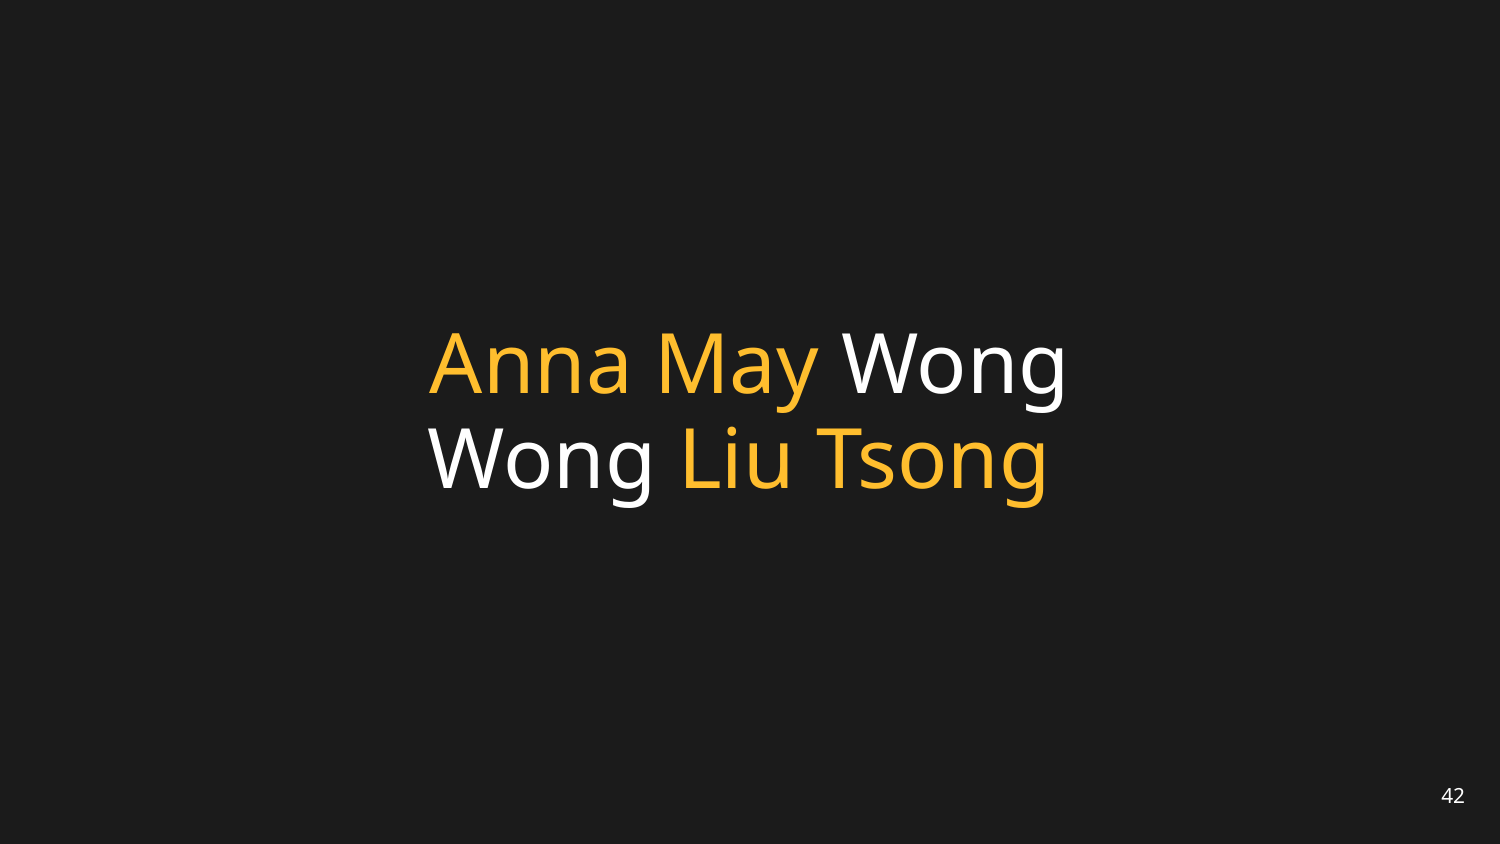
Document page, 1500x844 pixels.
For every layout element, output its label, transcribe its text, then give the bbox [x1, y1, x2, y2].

title Anna May Wong Wong Liu Tsong [51, 72, 1449, 753]
slide_number 42 [1389, 764, 1480, 830]
